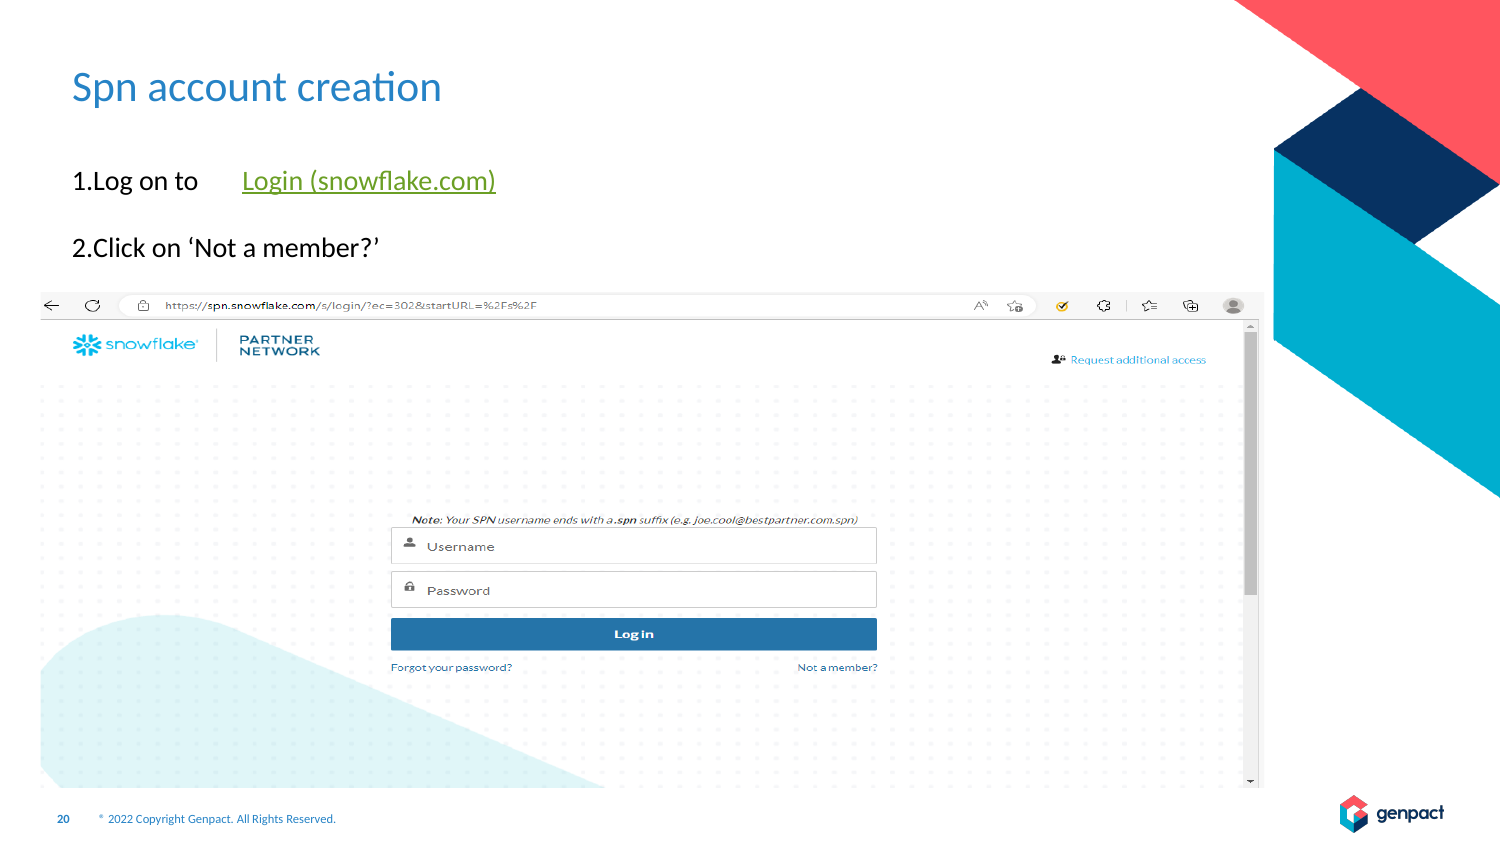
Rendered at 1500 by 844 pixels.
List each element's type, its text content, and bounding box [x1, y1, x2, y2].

picture [0, 0, 1500, 844]
text_box 1.Log on to Login (snowflake.com) 2.Click on ‘Not a member?’ [57, 154, 1186, 271]
list Spn account creation [57, 55, 461, 131]
